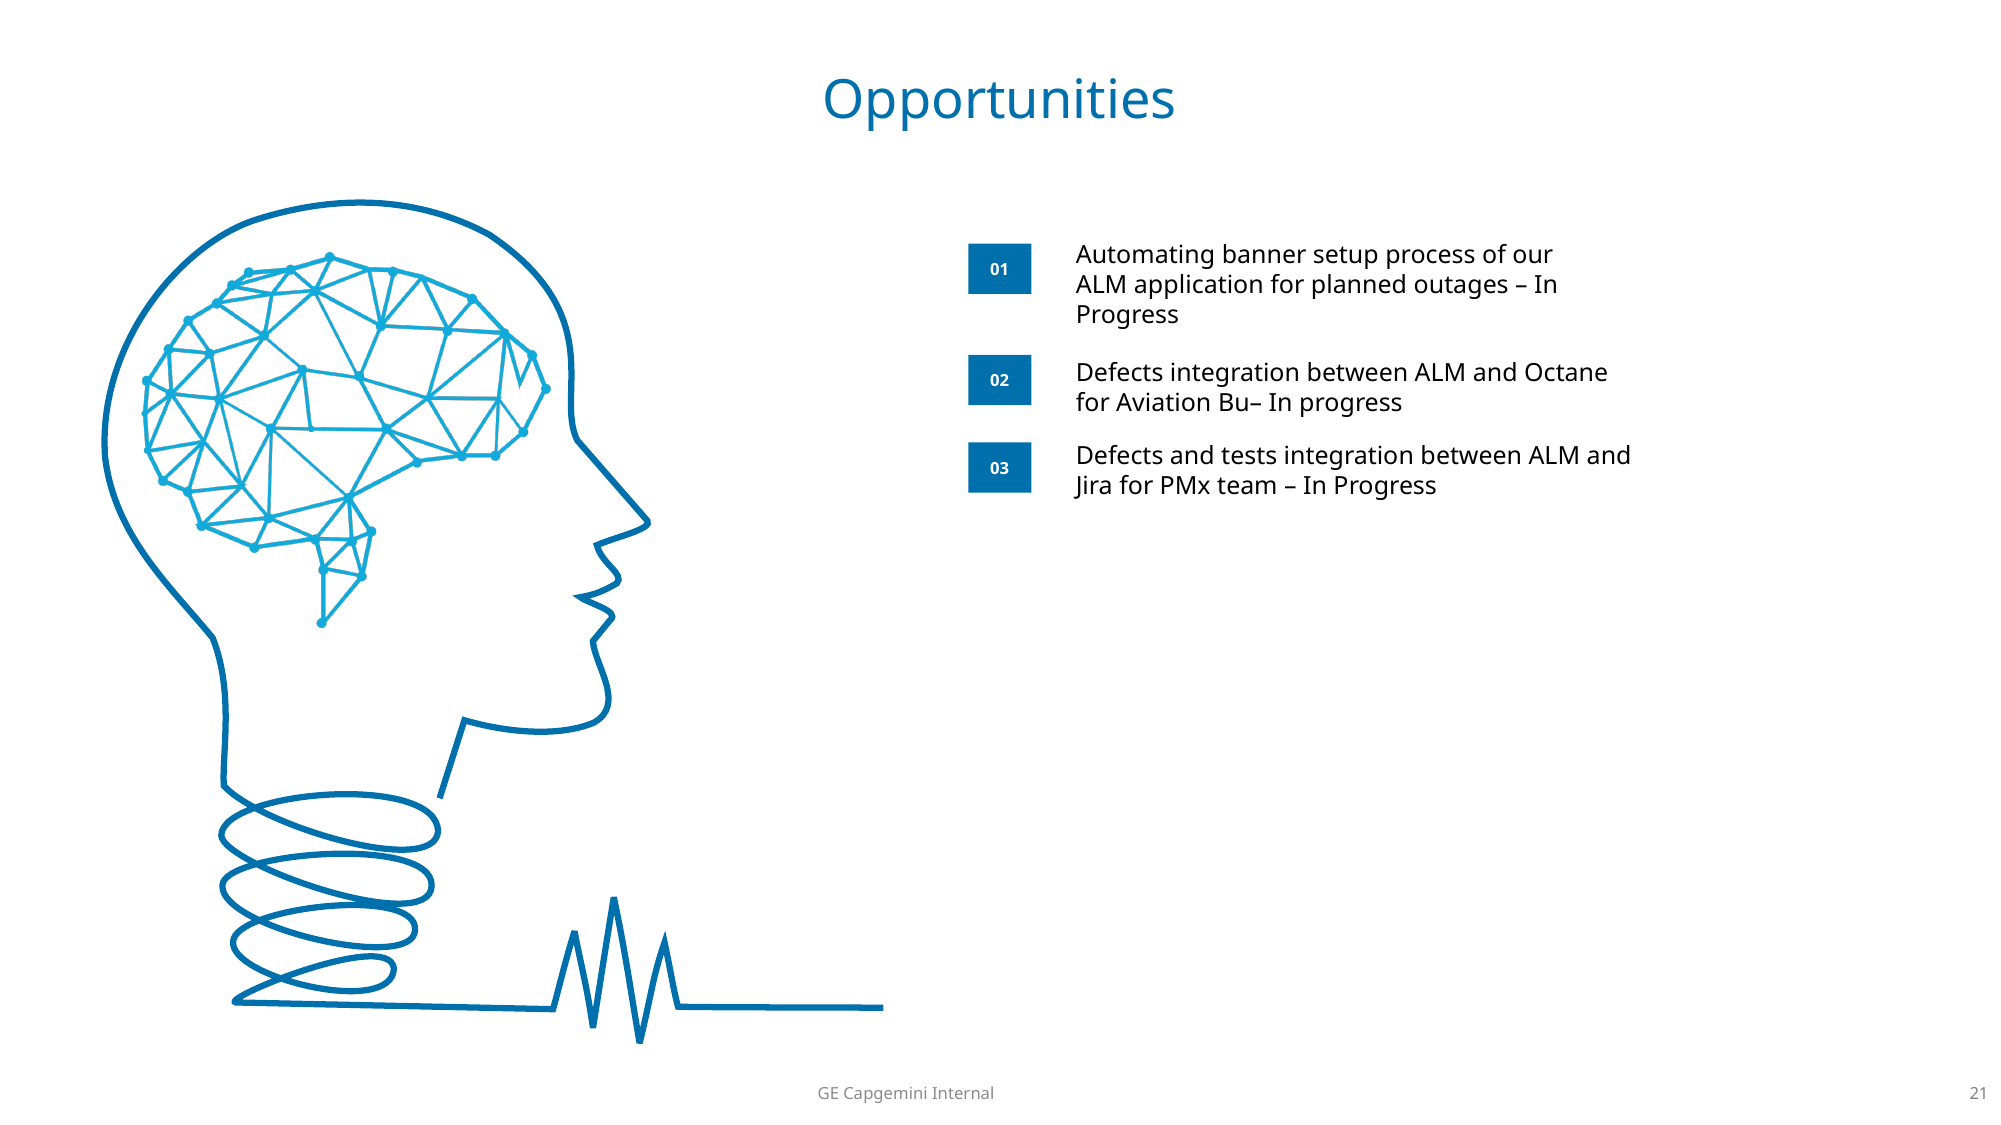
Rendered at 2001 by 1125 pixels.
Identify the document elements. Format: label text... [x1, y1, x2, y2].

picture [193, 489, 235, 520]
text_box [203, 293, 884, 1044]
picture [141, 416, 321, 628]
picture [320, 296, 376, 371]
picture [213, 521, 264, 543]
picture [226, 341, 297, 394]
text_box 01 [967, 243, 1032, 295]
picture [174, 326, 205, 350]
picture [432, 400, 494, 450]
picture [171, 352, 204, 388]
picture [268, 293, 308, 329]
text_box Defects integration between ALM and Octane for Aviation Bu– In progress [1060, 348, 1660, 424]
picture [453, 304, 498, 330]
picture [152, 358, 169, 389]
picture [329, 547, 358, 573]
picture [511, 342, 528, 376]
picture [365, 382, 421, 424]
picture [193, 308, 258, 350]
picture [277, 430, 382, 493]
picture [271, 434, 343, 514]
picture [435, 340, 502, 396]
picture [356, 537, 367, 564]
picture [352, 509, 366, 536]
picture [372, 272, 390, 313]
picture [177, 397, 215, 436]
picture [386, 283, 443, 327]
picture [148, 402, 165, 440]
picture [392, 402, 456, 451]
picture [207, 406, 237, 476]
picture [168, 450, 199, 487]
picture [321, 261, 360, 285]
picture [225, 374, 298, 424]
picture [209, 490, 263, 522]
picture [428, 283, 467, 324]
picture [141, 252, 327, 412]
picture [467, 408, 496, 453]
text_box 02 [967, 354, 1032, 406]
picture [225, 290, 257, 299]
picture [306, 373, 381, 427]
picture [276, 378, 308, 427]
picture [433, 332, 499, 390]
picture [224, 404, 266, 479]
picture [355, 434, 412, 491]
title Opportunities [66, 66, 1933, 133]
picture [152, 400, 199, 448]
picture [224, 297, 269, 330]
text_box 03 [967, 441, 1032, 494]
picture [177, 359, 216, 396]
picture [252, 274, 264, 278]
picture [322, 504, 349, 537]
picture [297, 262, 326, 286]
picture [244, 274, 284, 291]
picture [192, 447, 236, 489]
picture [148, 386, 165, 408]
picture [397, 436, 450, 458]
text_box Automating banner setup process of our ALM application for planned outages – In Progress [1060, 231, 1616, 336]
picture [269, 296, 354, 375]
picture [277, 502, 342, 534]
picture [214, 341, 258, 391]
picture [364, 329, 444, 395]
picture [320, 541, 346, 562]
picture [325, 392, 551, 628]
picture [501, 349, 542, 427]
picture [386, 274, 417, 315]
text_box [104, 316, 141, 551]
picture [152, 445, 196, 475]
picture [498, 405, 518, 450]
text_box Defects and tests integration between ALM and Jira for PMx team – In Progress [1060, 432, 1660, 507]
text_box [197, 202, 514, 252]
picture [259, 522, 305, 544]
picture [278, 275, 309, 291]
picture [245, 440, 269, 511]
picture [326, 572, 357, 615]
picture [322, 273, 377, 321]
picture [333, 252, 551, 385]
